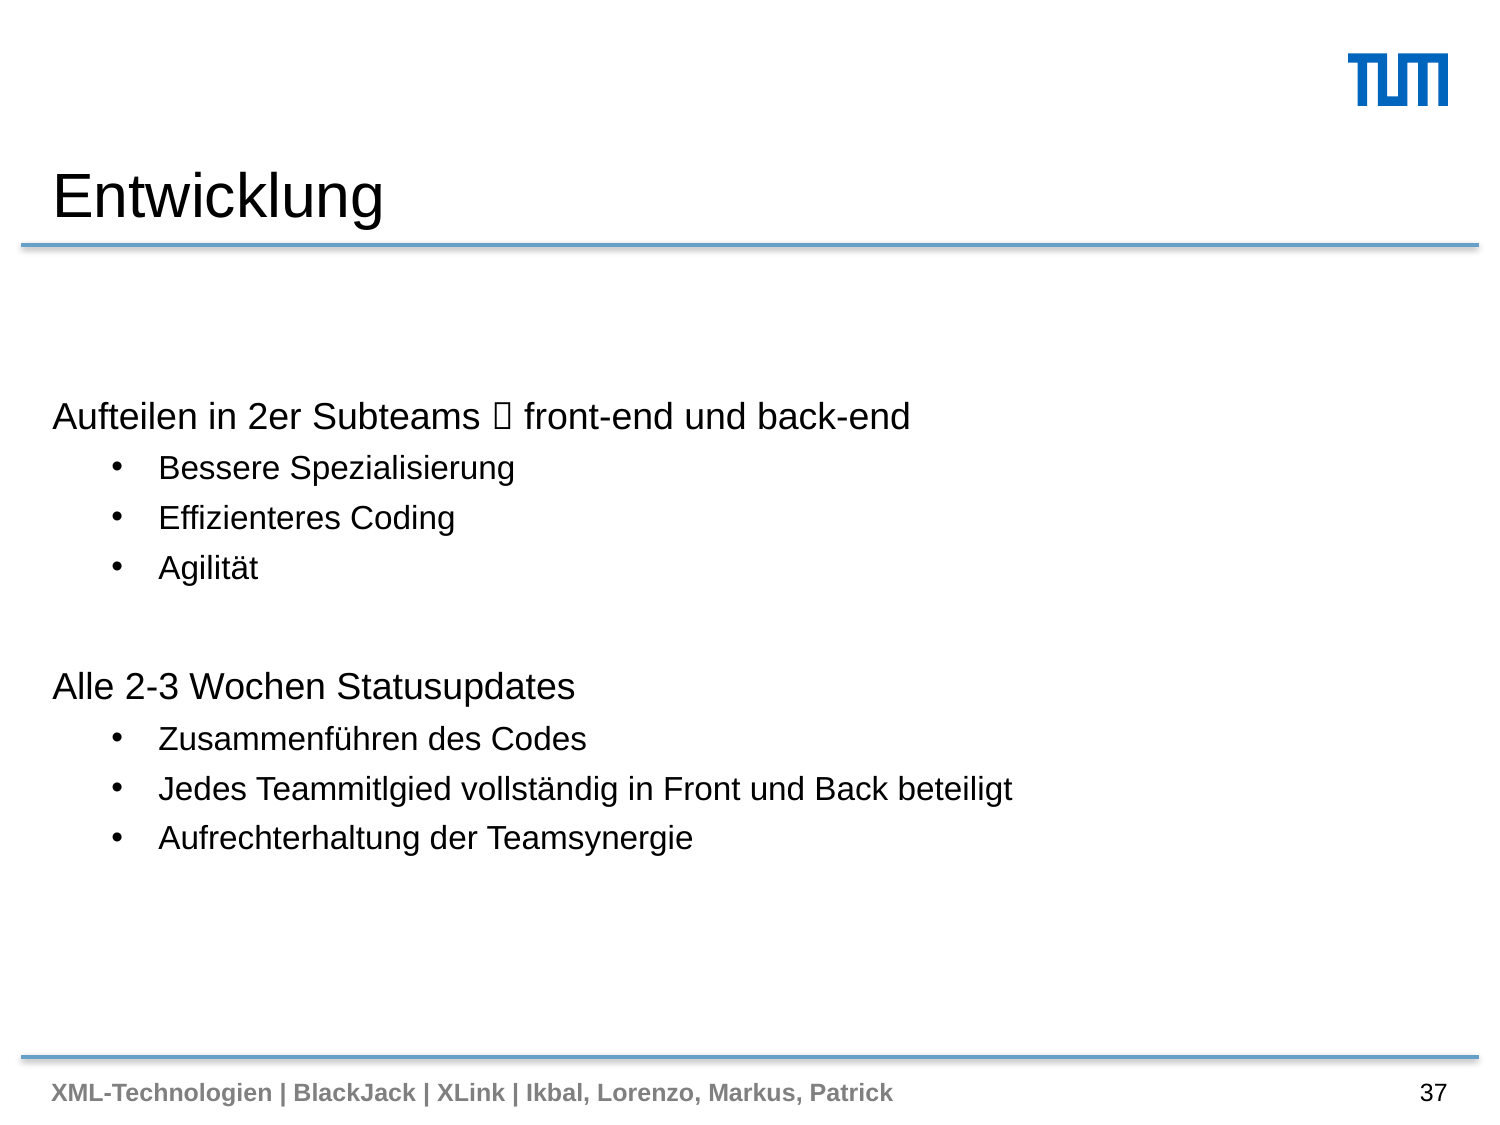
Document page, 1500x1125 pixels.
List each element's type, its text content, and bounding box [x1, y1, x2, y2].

list Aufteilen in 2er Subteams  front-end und back-end Bessere Spezialisierung Effizienteres Coding Agilität Alle 2-3 Wochen Statusupdates Zusammenführen des Codes Jedes Teammitlgied vollständig in Front und Back beteiligt Aufrechterhaltung der Teamsynergie [52, 288, 1449, 1042]
title Entwicklung [52, 162, 1449, 231]
footer XML-Technologien | BlackJack | XLink | Ikbal, Lorenzo, Markus, Patrick [51, 1067, 1112, 1122]
slide_number 37 [1112, 1067, 1448, 1122]
